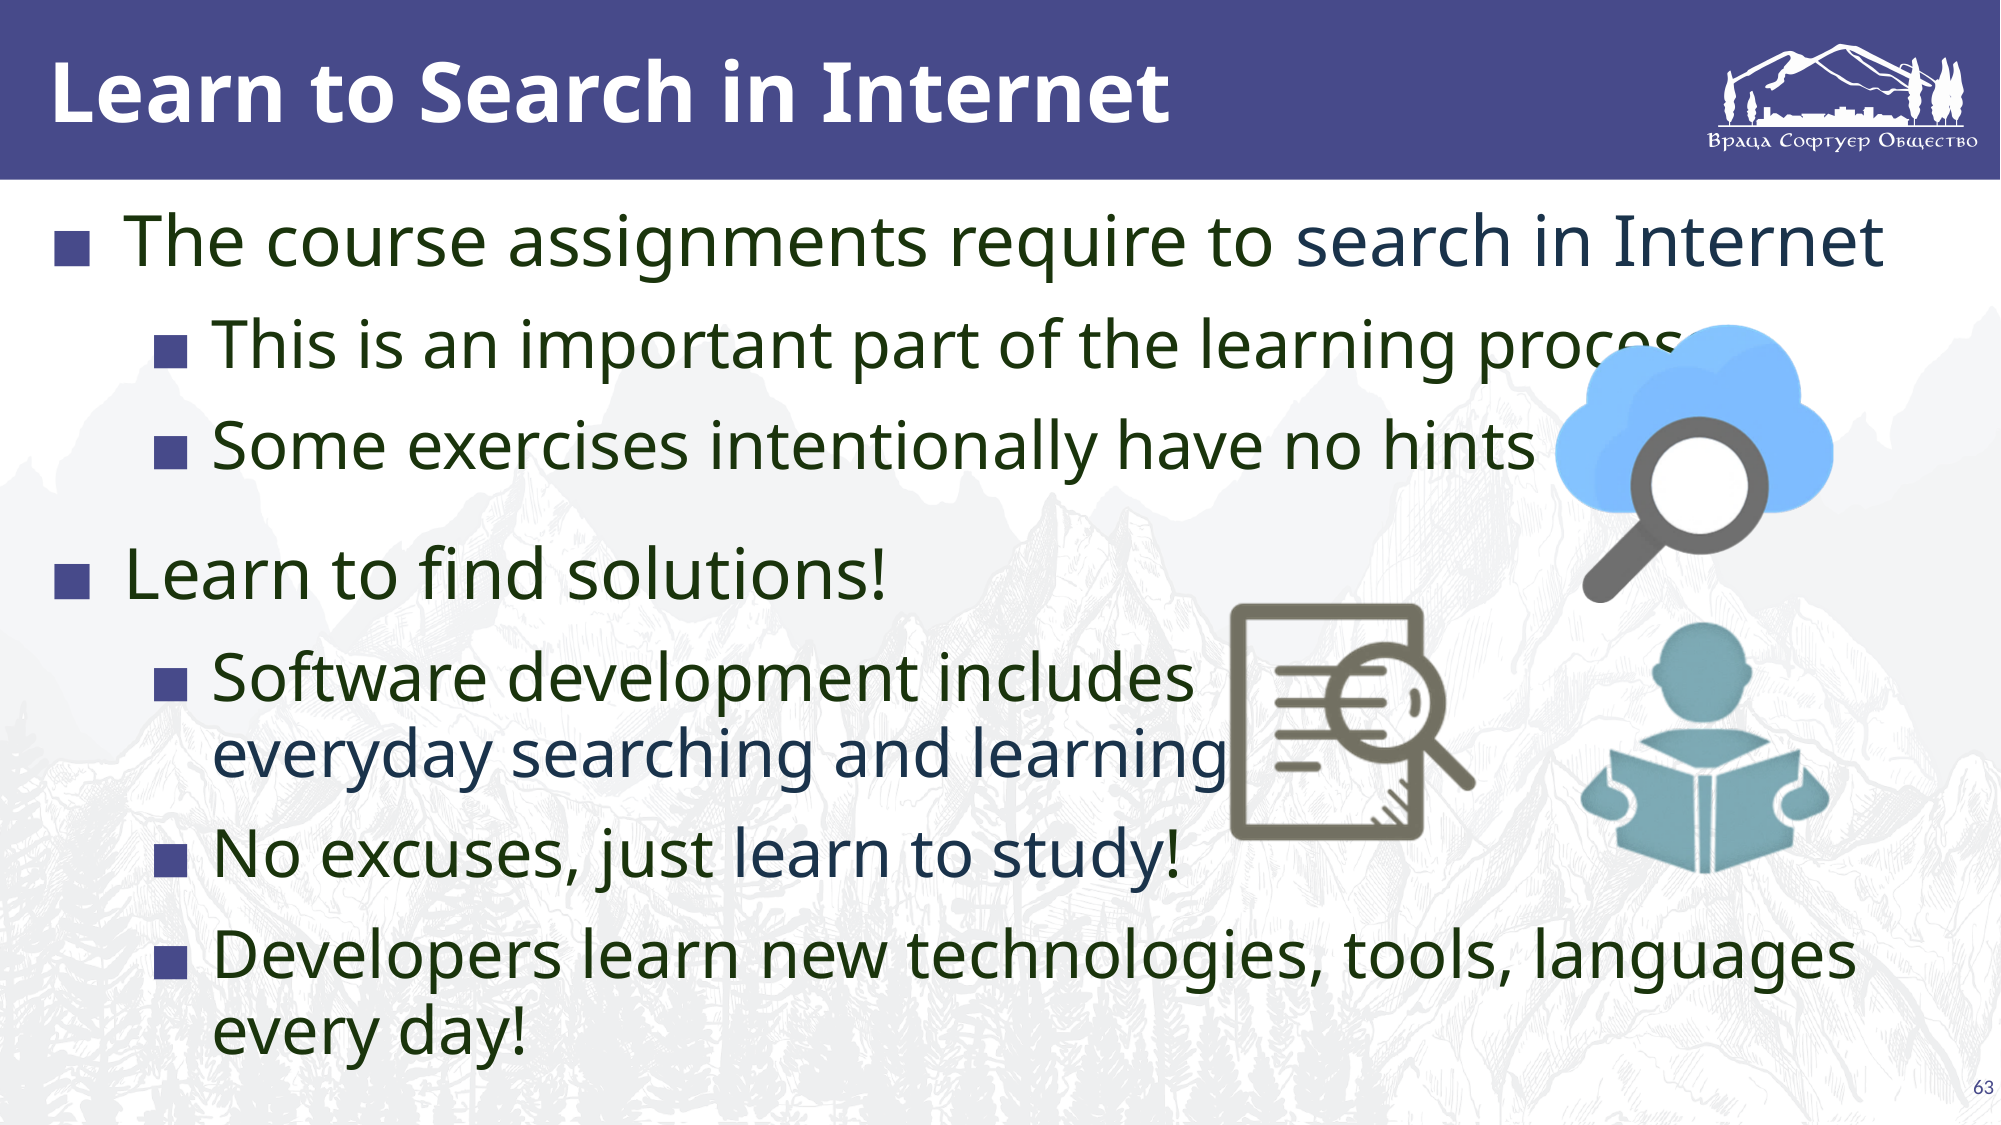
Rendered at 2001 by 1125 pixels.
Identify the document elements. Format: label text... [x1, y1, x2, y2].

picture [1553, 324, 1836, 895]
picture [1193, 562, 1513, 882]
title Learn to Search in Internet [31, 16, 1591, 162]
slide_number 63 [1929, 1070, 2000, 1103]
list The course assignments require to search in Internet This is an important part of the learning process Some exercises intentionally have no hints Learn to find solutions! Software development includes everyday searching and learning No excuses, just learn to study! Developers learn new technologies, tools, languages every day! [31, 196, 1970, 1050]
picture [1703, 19, 1981, 165]
